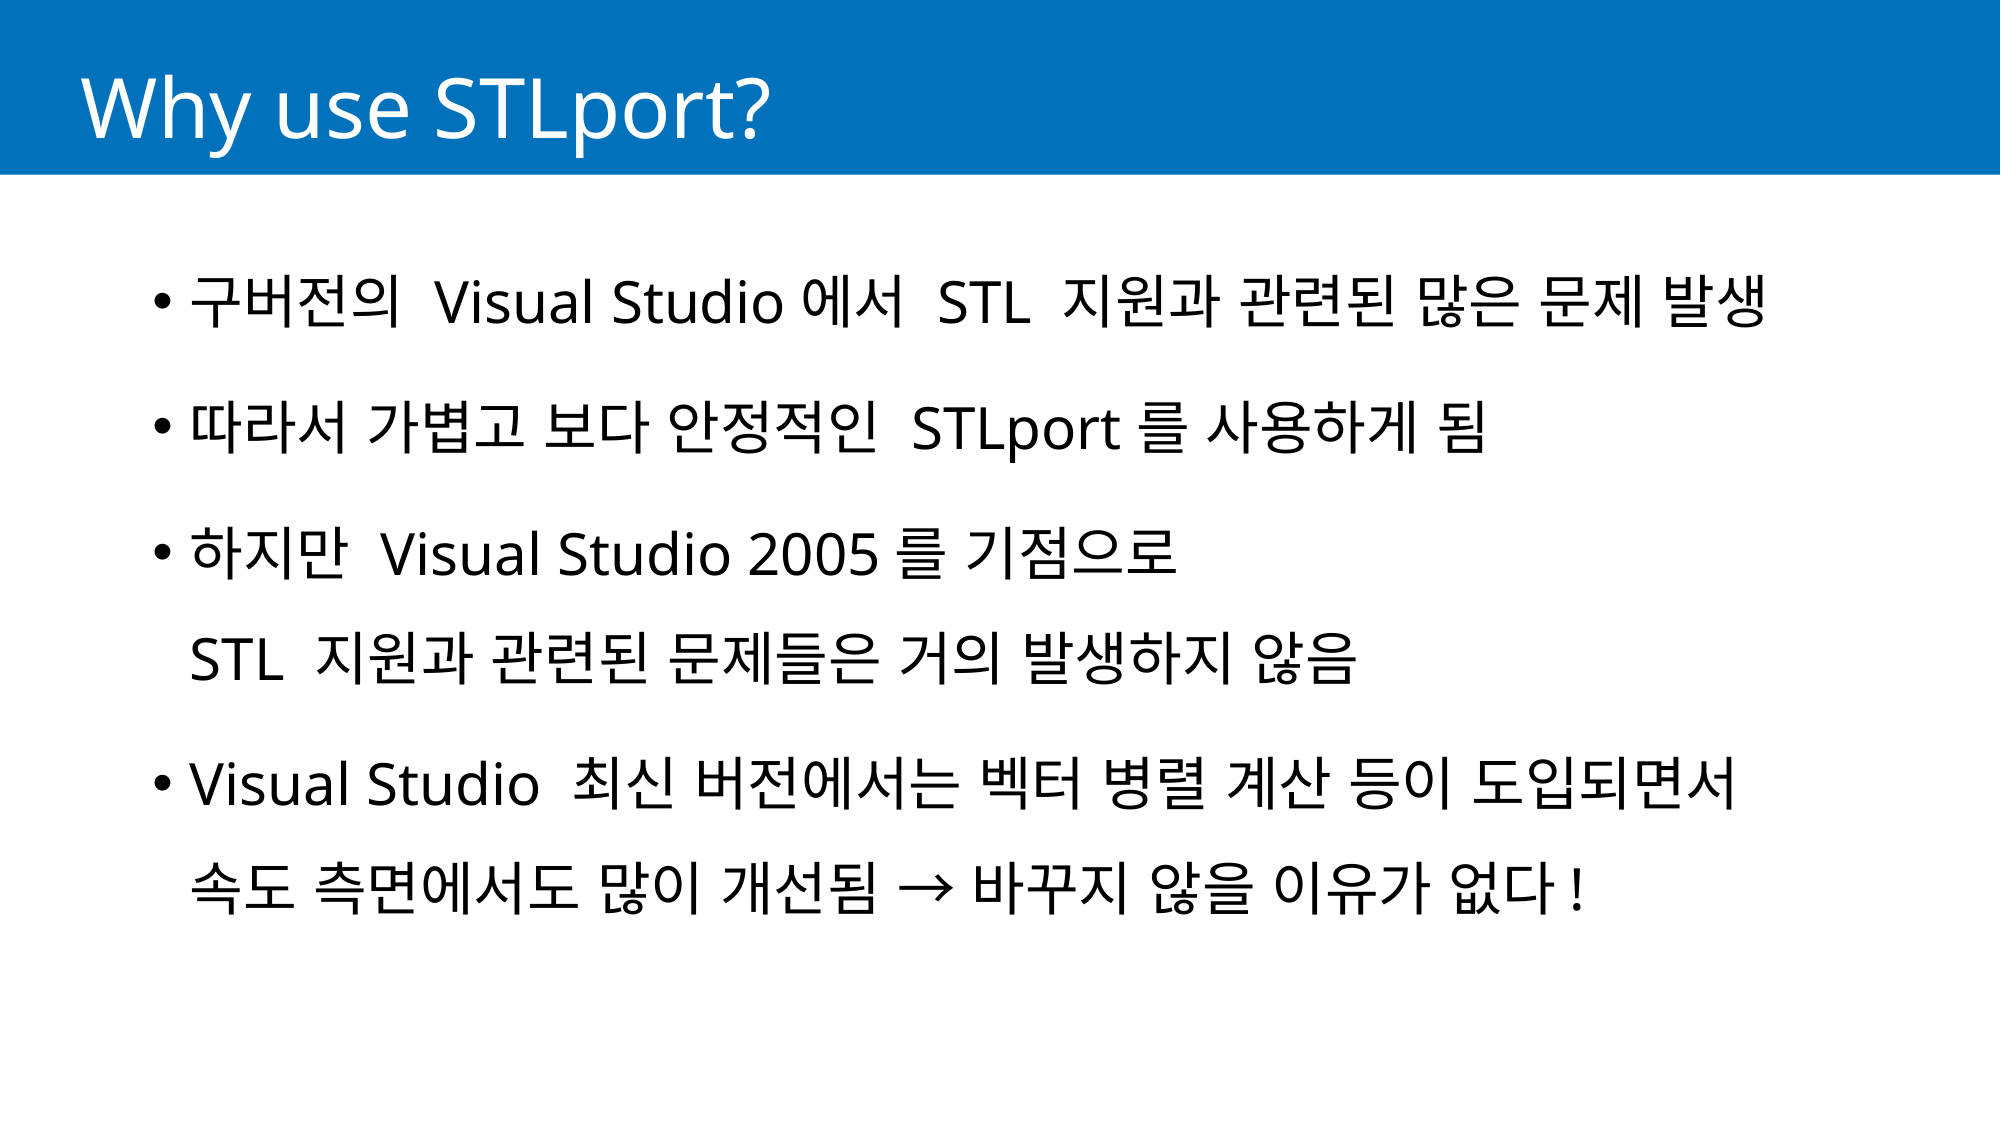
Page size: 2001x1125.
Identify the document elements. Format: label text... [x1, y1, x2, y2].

list 구버전의 Visual Studio에서 STL 지원과 관련된 많은 문제 발생 따라서 가볍고 보다 안정적인 STLport를 사용하게 됨 하지만 Visual Studio 2005를 기점으로 STL 지원과 관련된 문제들은 거의 발생하지 않음 Visual Studio 최신 버전에서는 벡터 병렬 계산 등이 도입되면서 속도 측면에서도 많이 개선됨 → 바꾸지 않을 이유가 없다! [137, 222, 1863, 937]
picture [0, 0, 2000, 1125]
title Why use STLport? [65, 2, 1791, 220]
